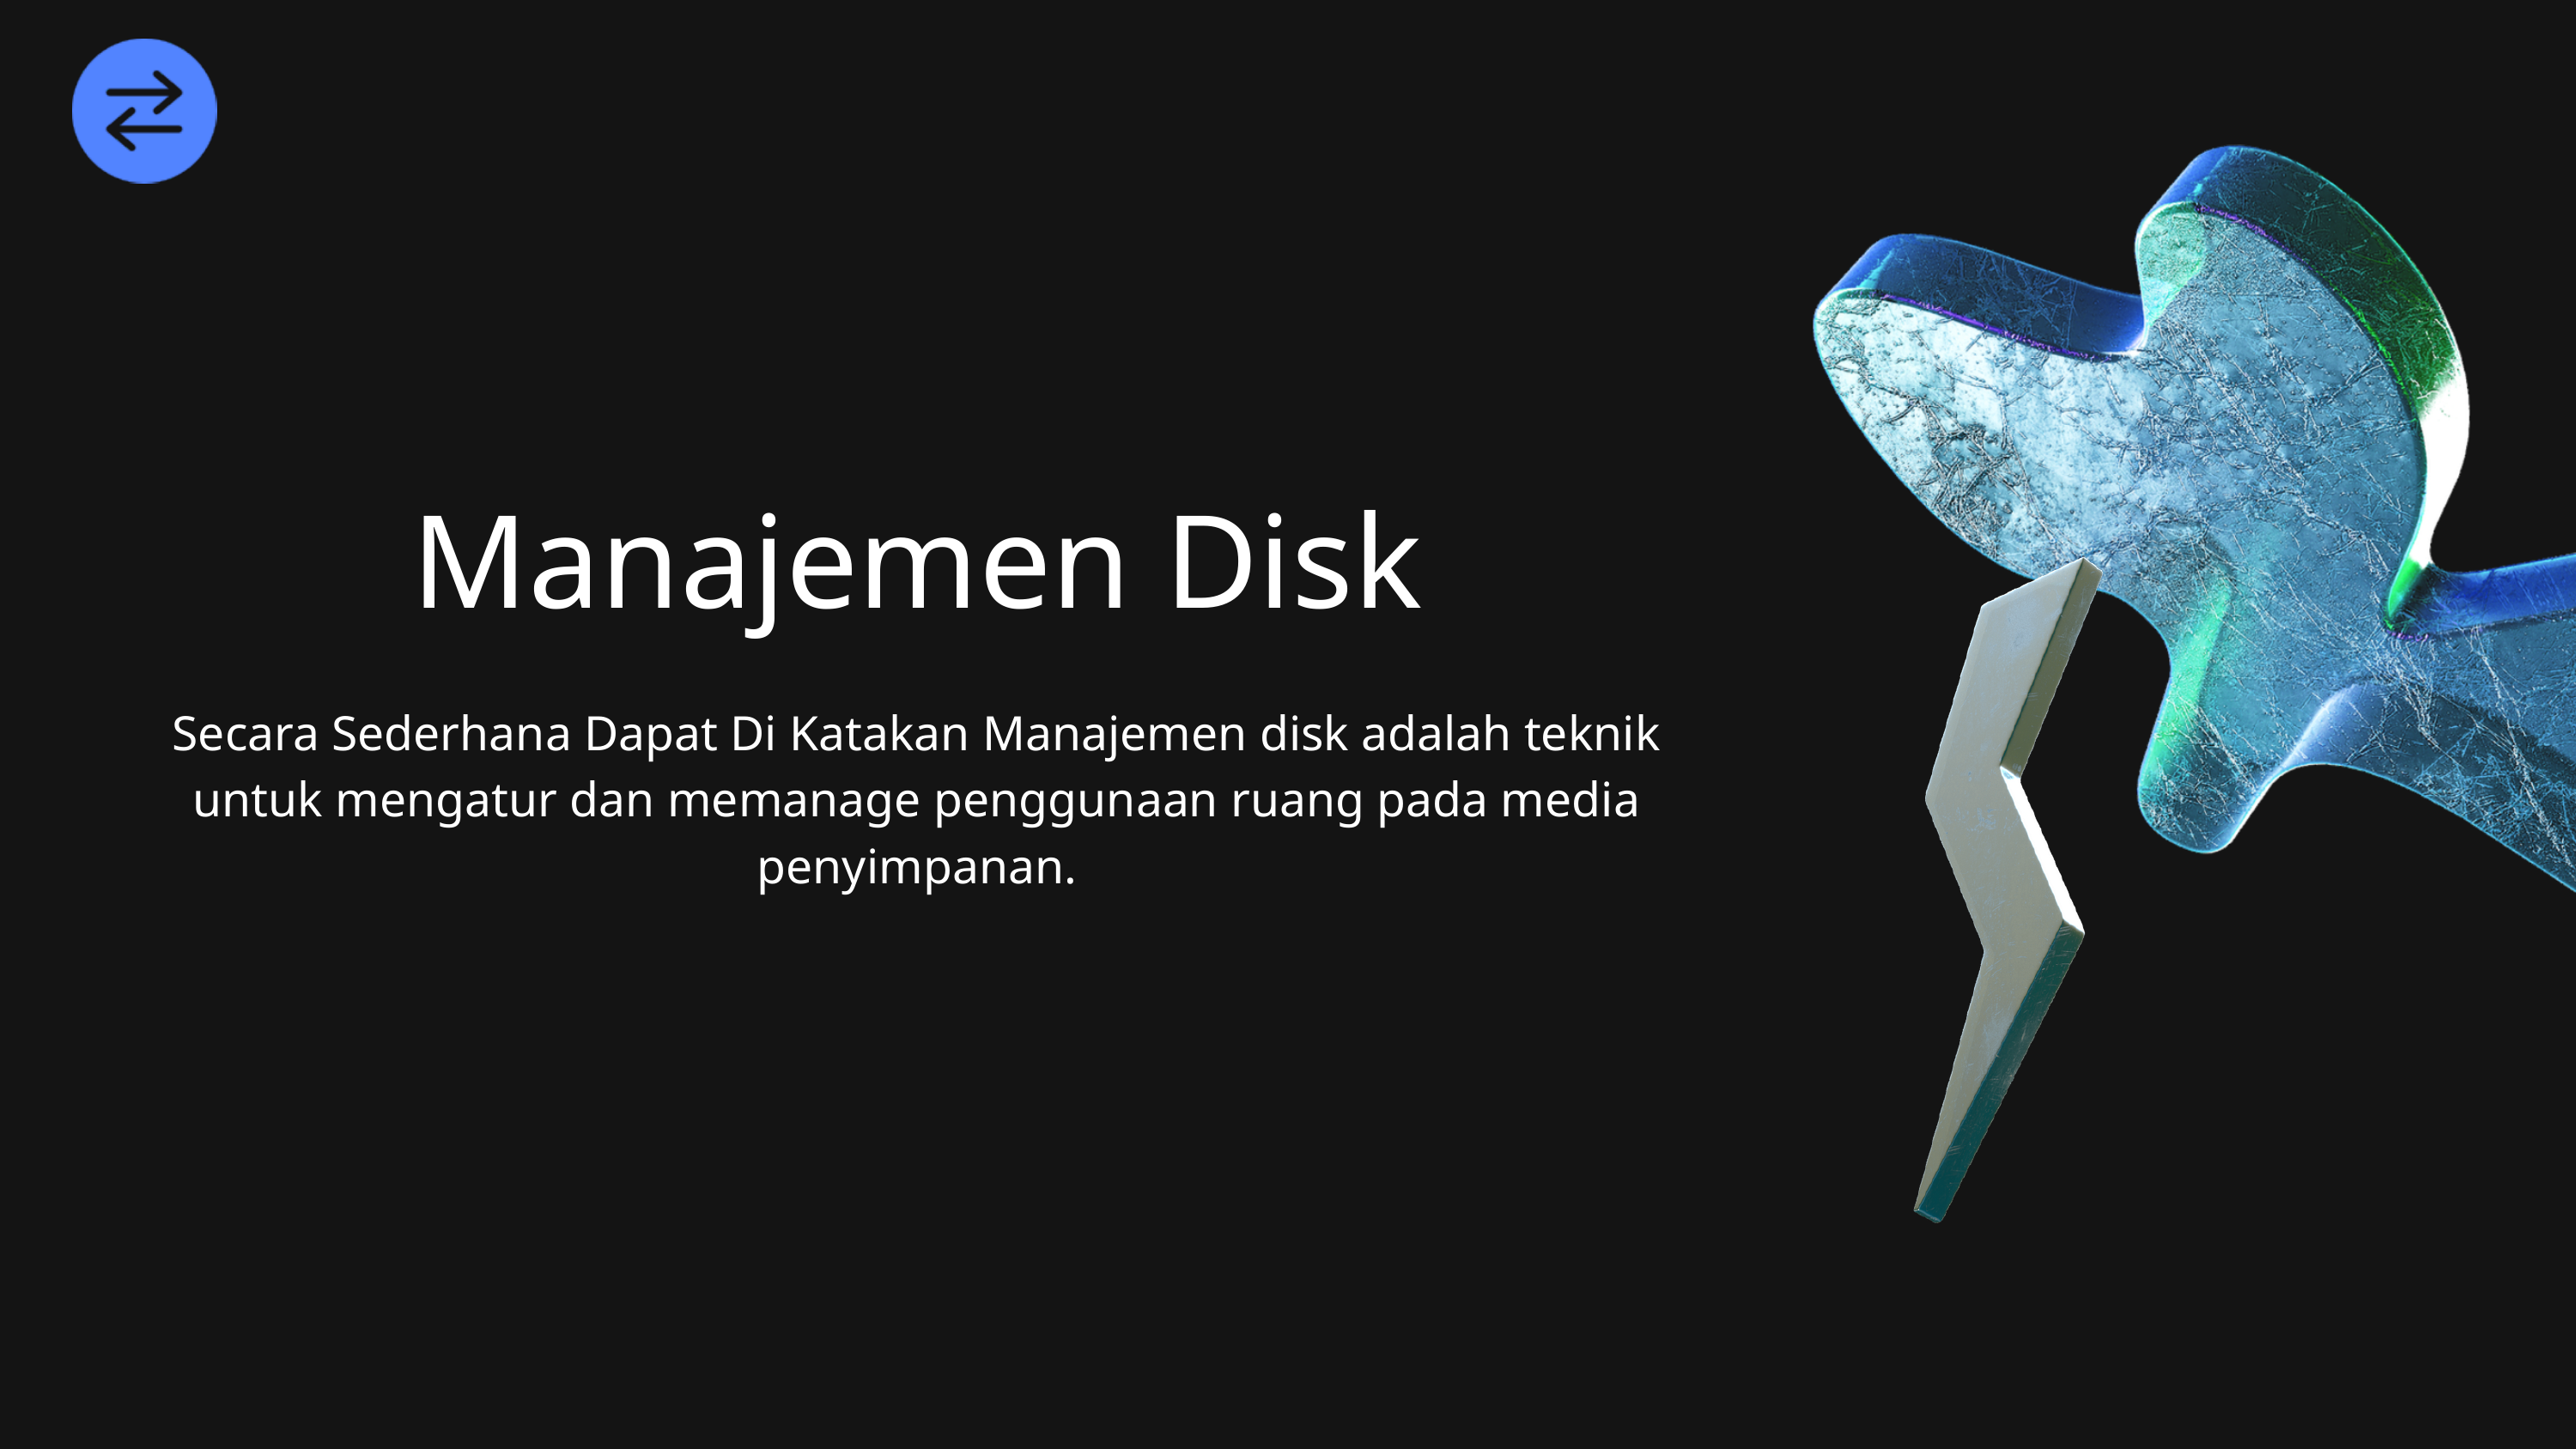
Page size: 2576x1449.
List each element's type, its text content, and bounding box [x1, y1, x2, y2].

picture [72, 39, 217, 184]
text_box Manajemen Disk [144, 479, 1690, 634]
picture [1812, 144, 2576, 1224]
text_box Secara Sederhana Dapat Di Katakan Manajemen disk adalah teknik untuk mengatur dan memanage penggunaan ruang pada media penyimpanan. [144, 694, 1690, 894]
